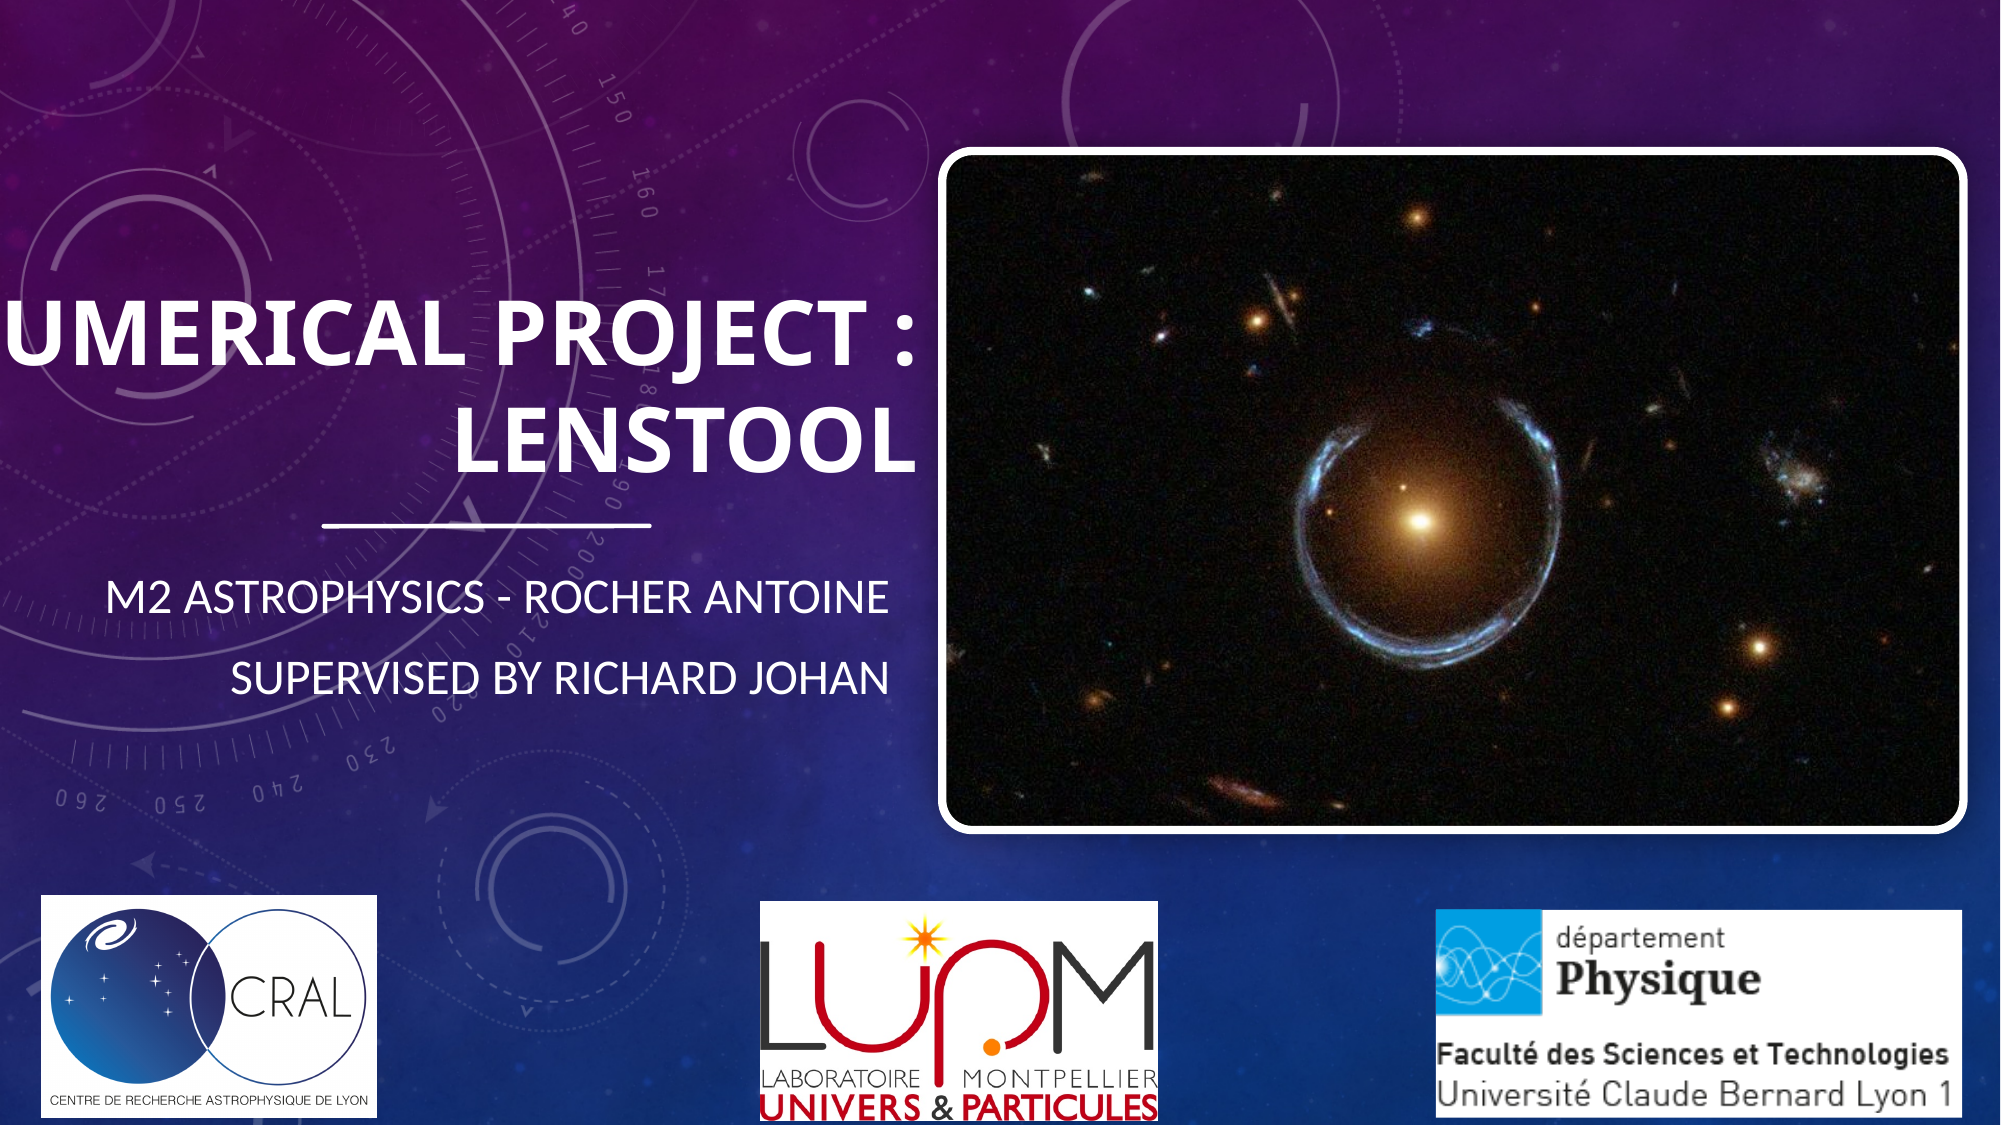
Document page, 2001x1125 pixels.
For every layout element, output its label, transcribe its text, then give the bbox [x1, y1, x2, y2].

title Numerical project : Lenstool [0, 185, 912, 499]
subtitle M2 astrophysics - Rocher Antoine Supervised by Richard JOHAN [75, 555, 906, 713]
text_box [1434, 908, 1964, 1119]
picture [0, 0, 2001, 1125]
